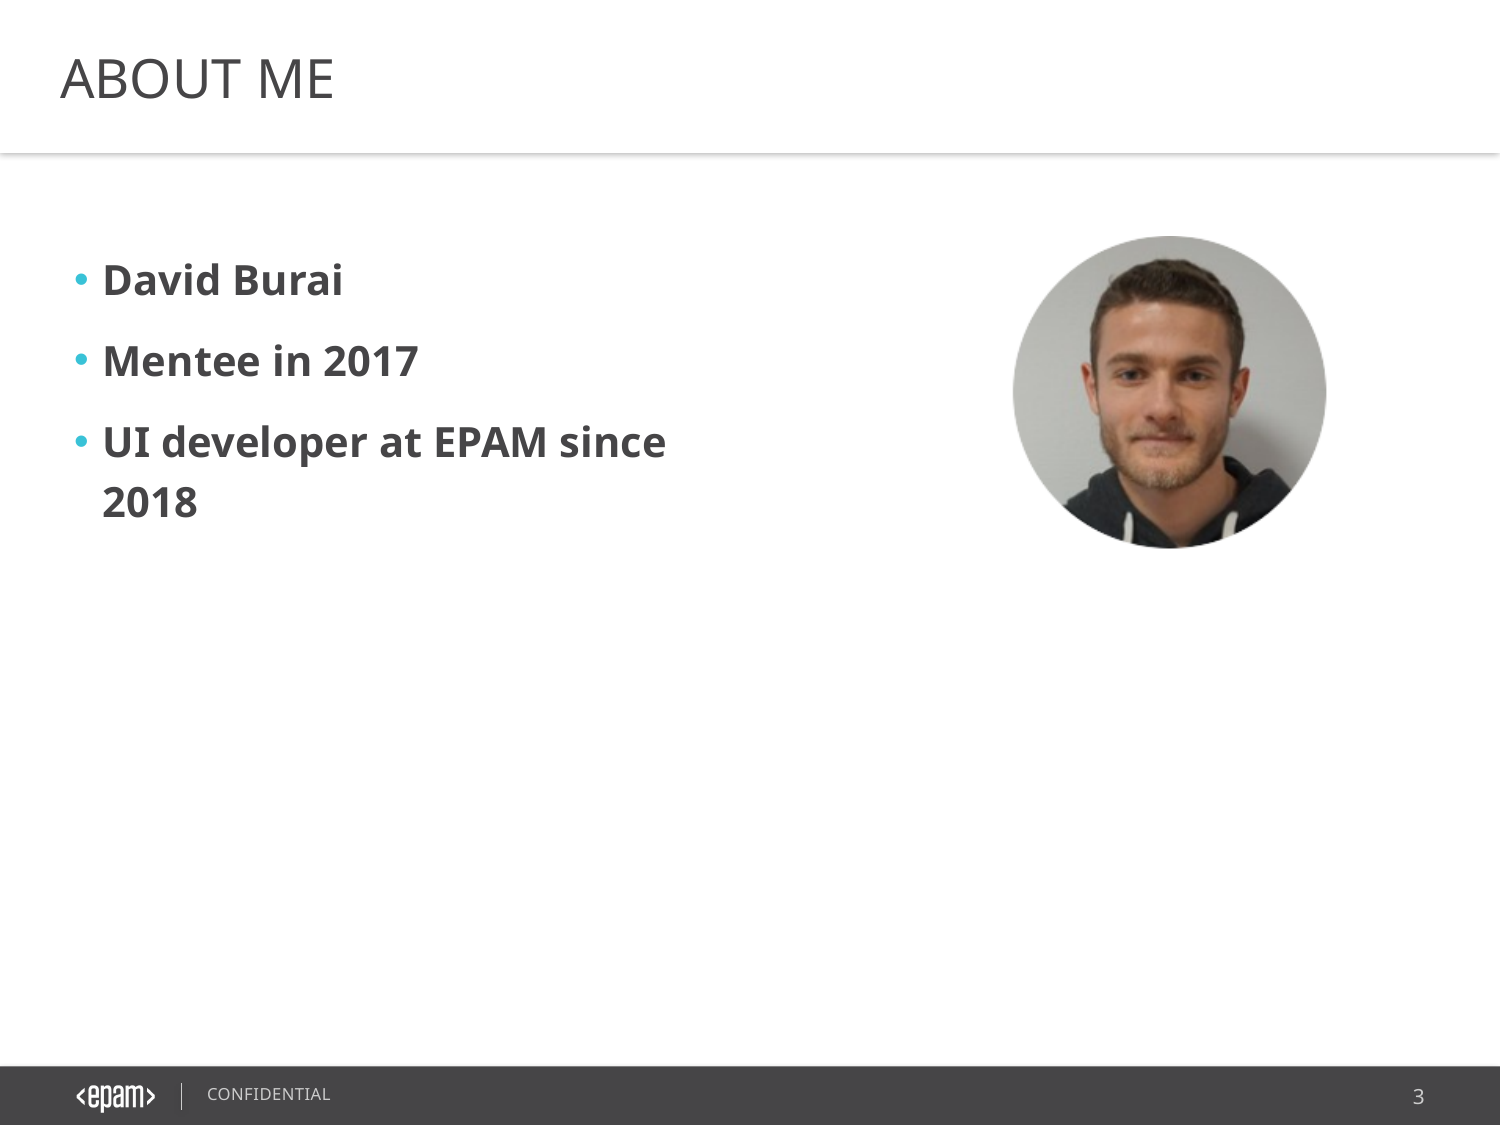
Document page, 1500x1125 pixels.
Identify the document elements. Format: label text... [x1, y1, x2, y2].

picture [995, 235, 1336, 556]
list ABOUT ME [0, 0, 1500, 153]
picture [76, 1085, 155, 1113]
list David Burai Mentee in 2017 UI developer at EPAM since 2018 [59, 236, 772, 987]
